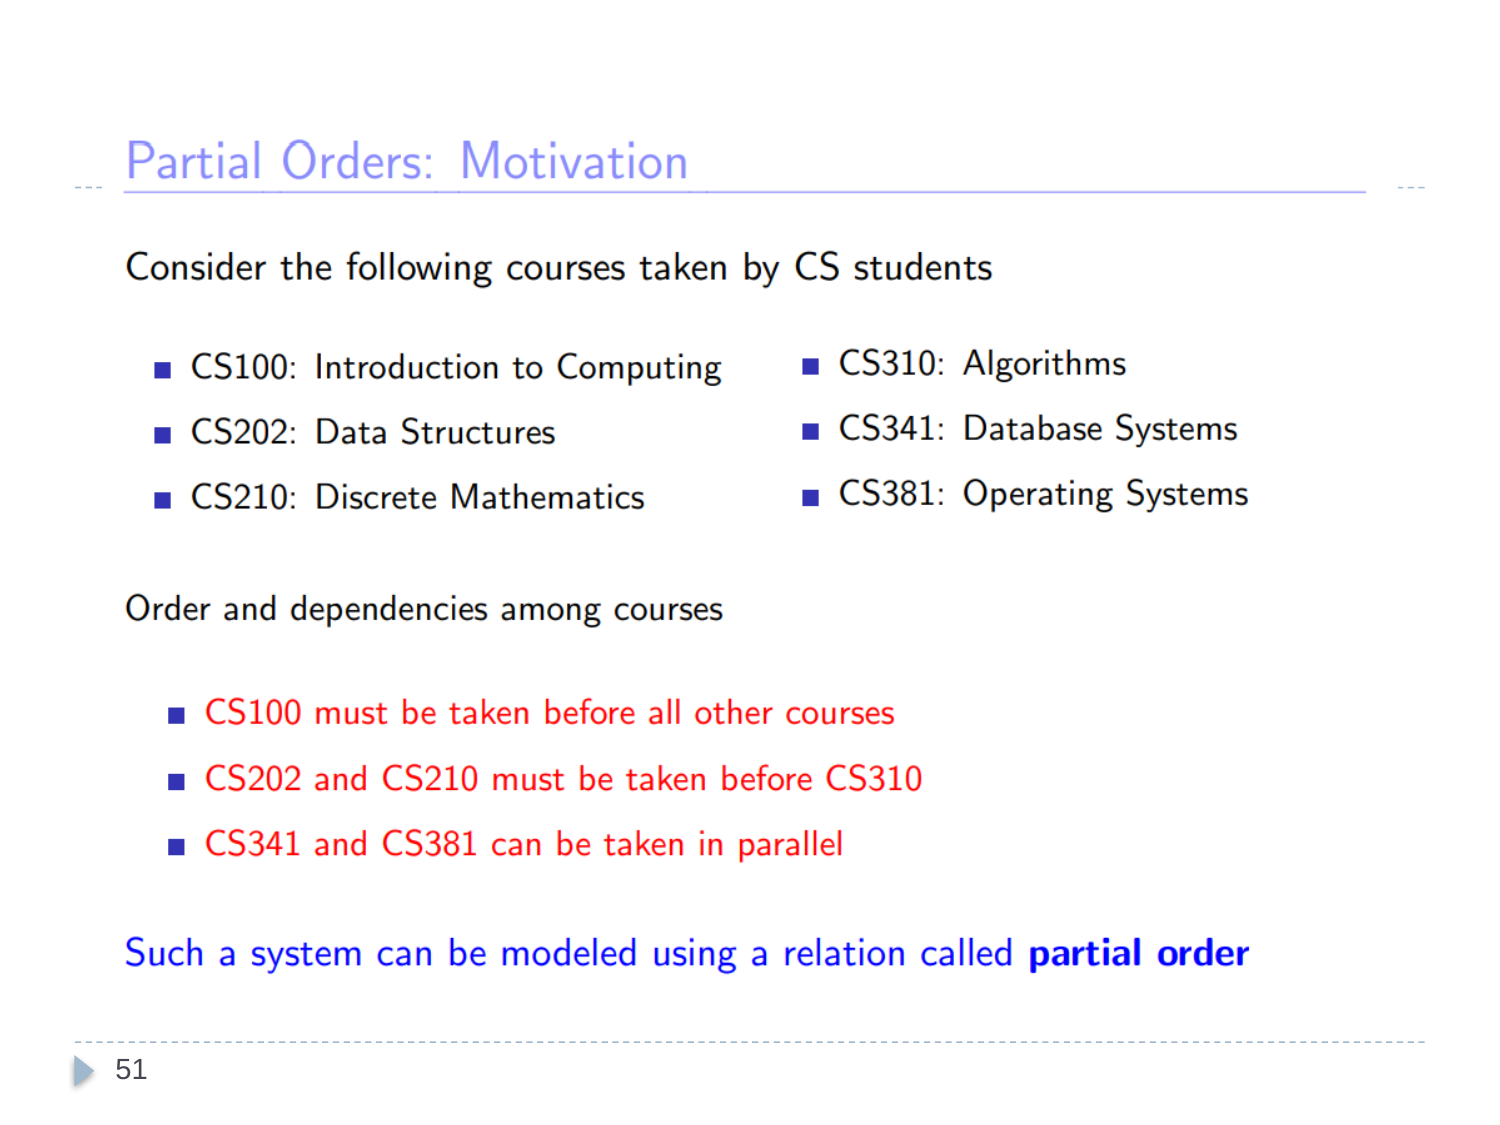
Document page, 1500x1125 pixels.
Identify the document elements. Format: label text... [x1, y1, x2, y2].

slide_number 51 [100, 1042, 426, 1103]
picture [102, 117, 1398, 1008]
